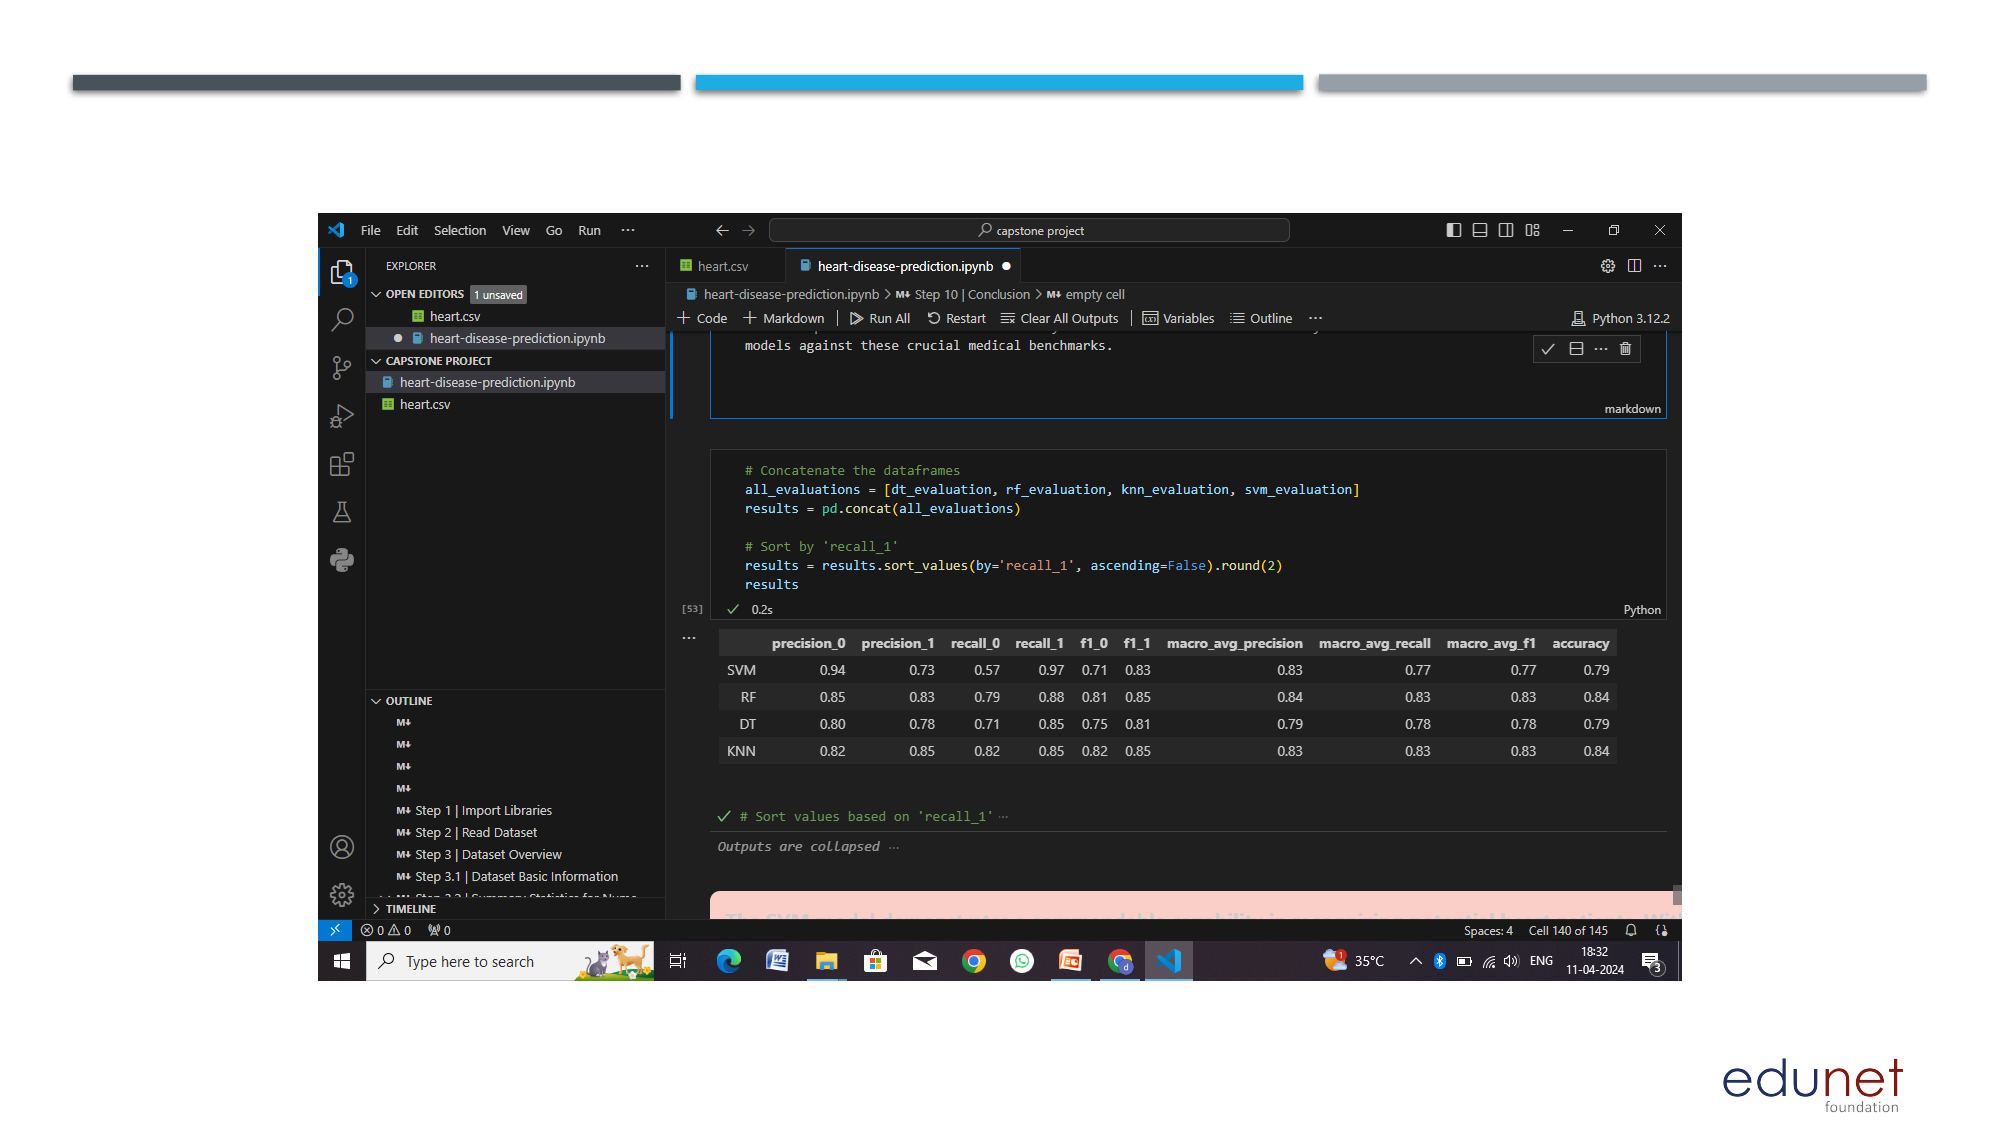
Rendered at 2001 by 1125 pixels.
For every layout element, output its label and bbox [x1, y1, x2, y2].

picture [1719, 1056, 1905, 1116]
list [317, 212, 1683, 981]
